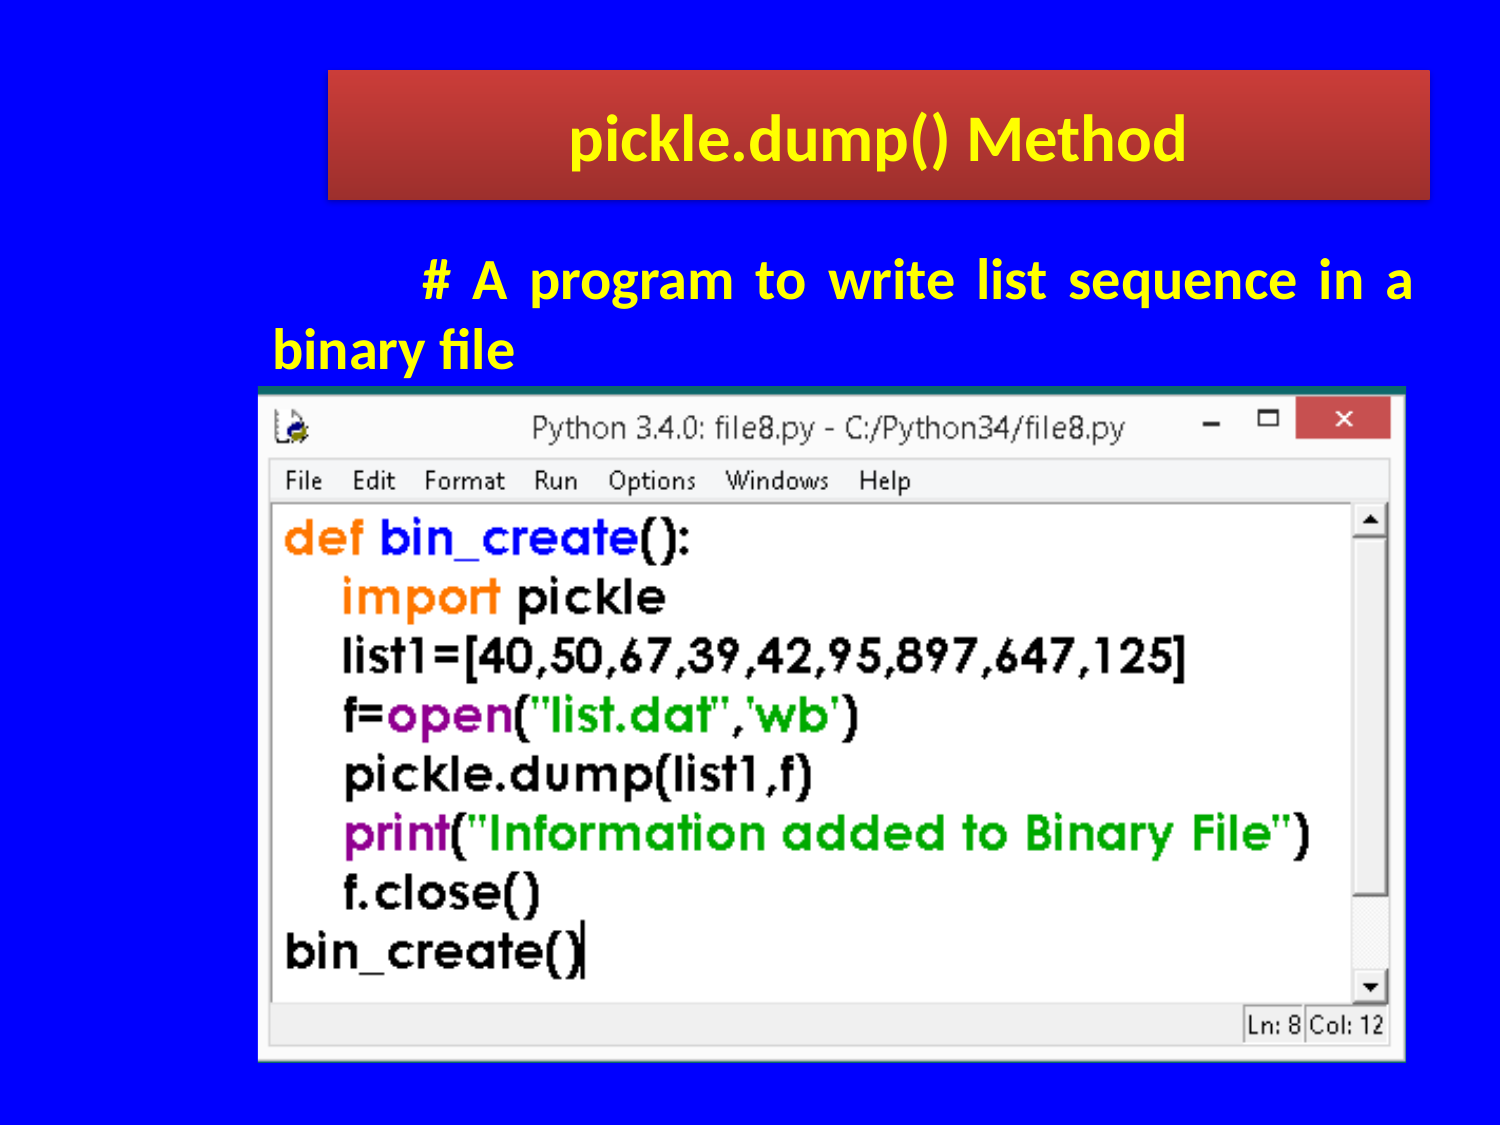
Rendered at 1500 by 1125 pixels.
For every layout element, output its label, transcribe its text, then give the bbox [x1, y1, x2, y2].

picture [257, 386, 1407, 1063]
text_box pickle.dump() Method [328, 70, 1430, 200]
text_box # A program to write list sequence in a binary file [257, 234, 1430, 389]
